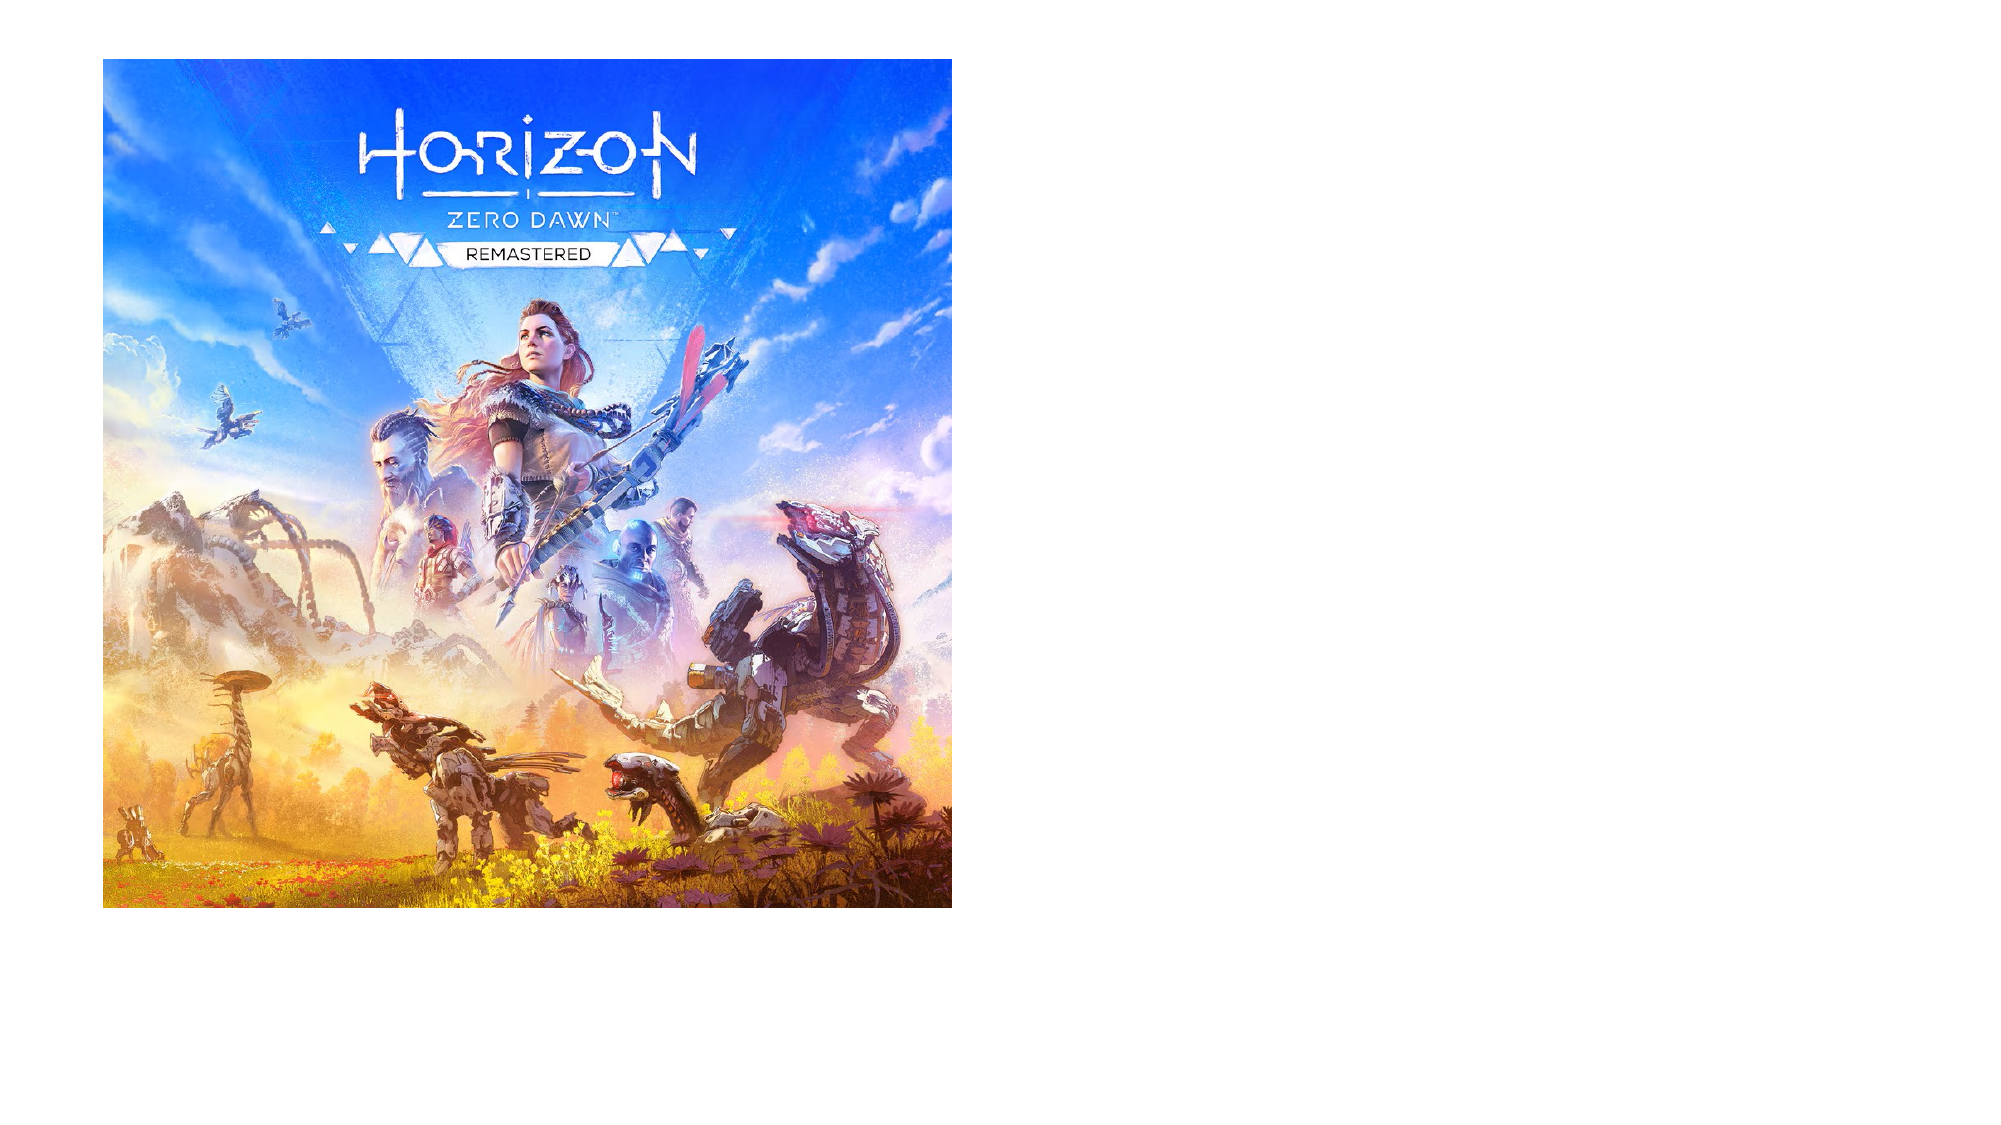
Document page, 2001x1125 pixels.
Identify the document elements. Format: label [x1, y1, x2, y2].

picture [102, 59, 952, 908]
